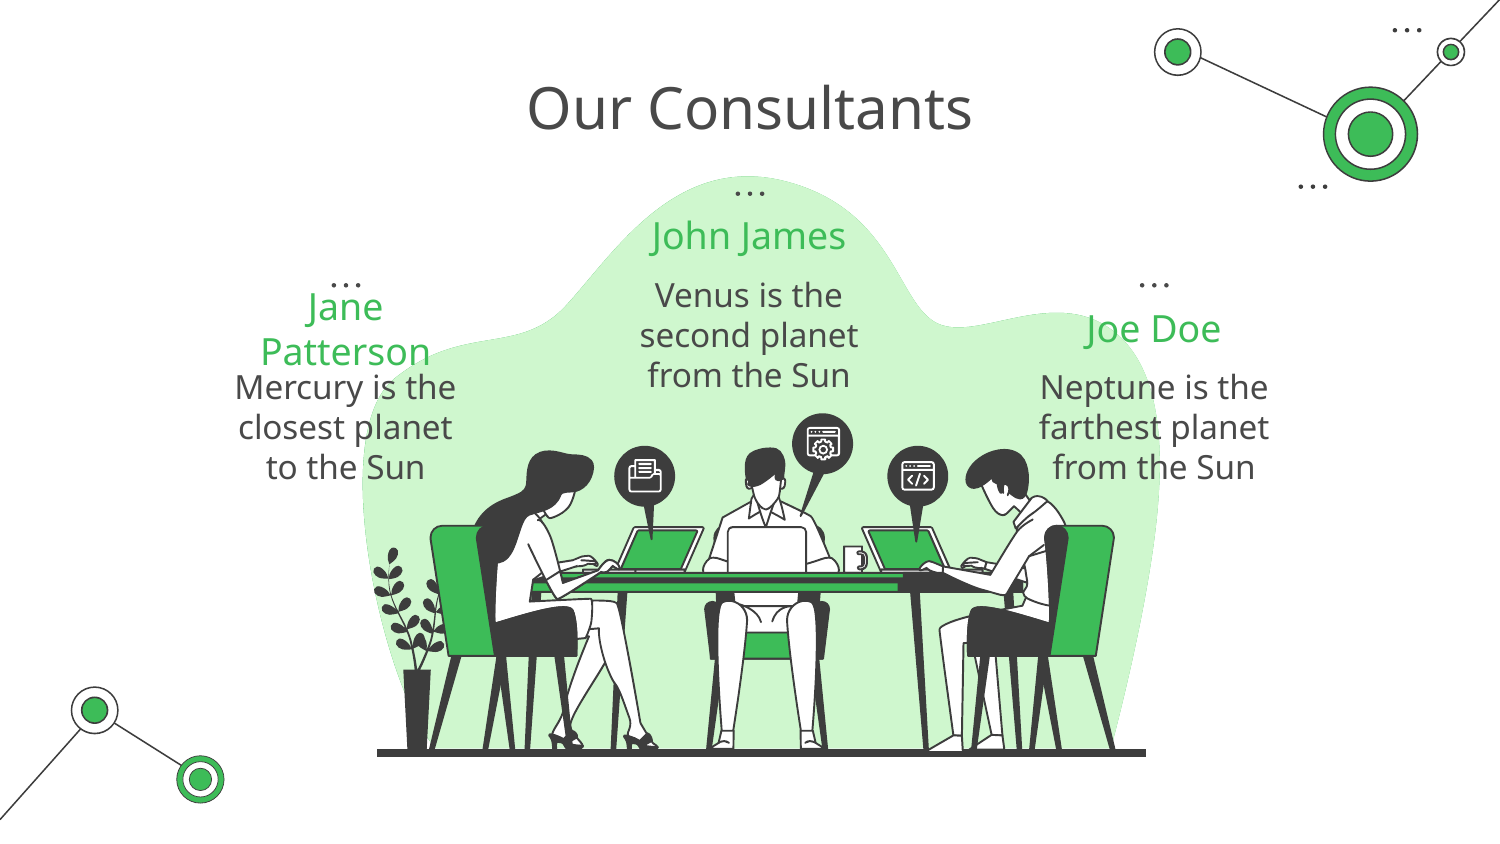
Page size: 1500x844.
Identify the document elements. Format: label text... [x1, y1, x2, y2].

subtitle Neptune is the farthest planet from the Sun [1179, 351, 1289, 495]
subtitle Jane Patterson [211, 298, 319, 351]
subtitle Joe Doe [1179, 298, 1289, 351]
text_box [324, 176, 1176, 758]
title Our Consultants [362, 56, 1138, 151]
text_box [735, 191, 765, 197]
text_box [1139, 282, 1169, 288]
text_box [901, 460, 935, 491]
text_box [331, 282, 361, 288]
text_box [628, 458, 663, 493]
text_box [806, 426, 841, 461]
subtitle Mercury is the closest planet to the Sun [211, 351, 319, 495]
